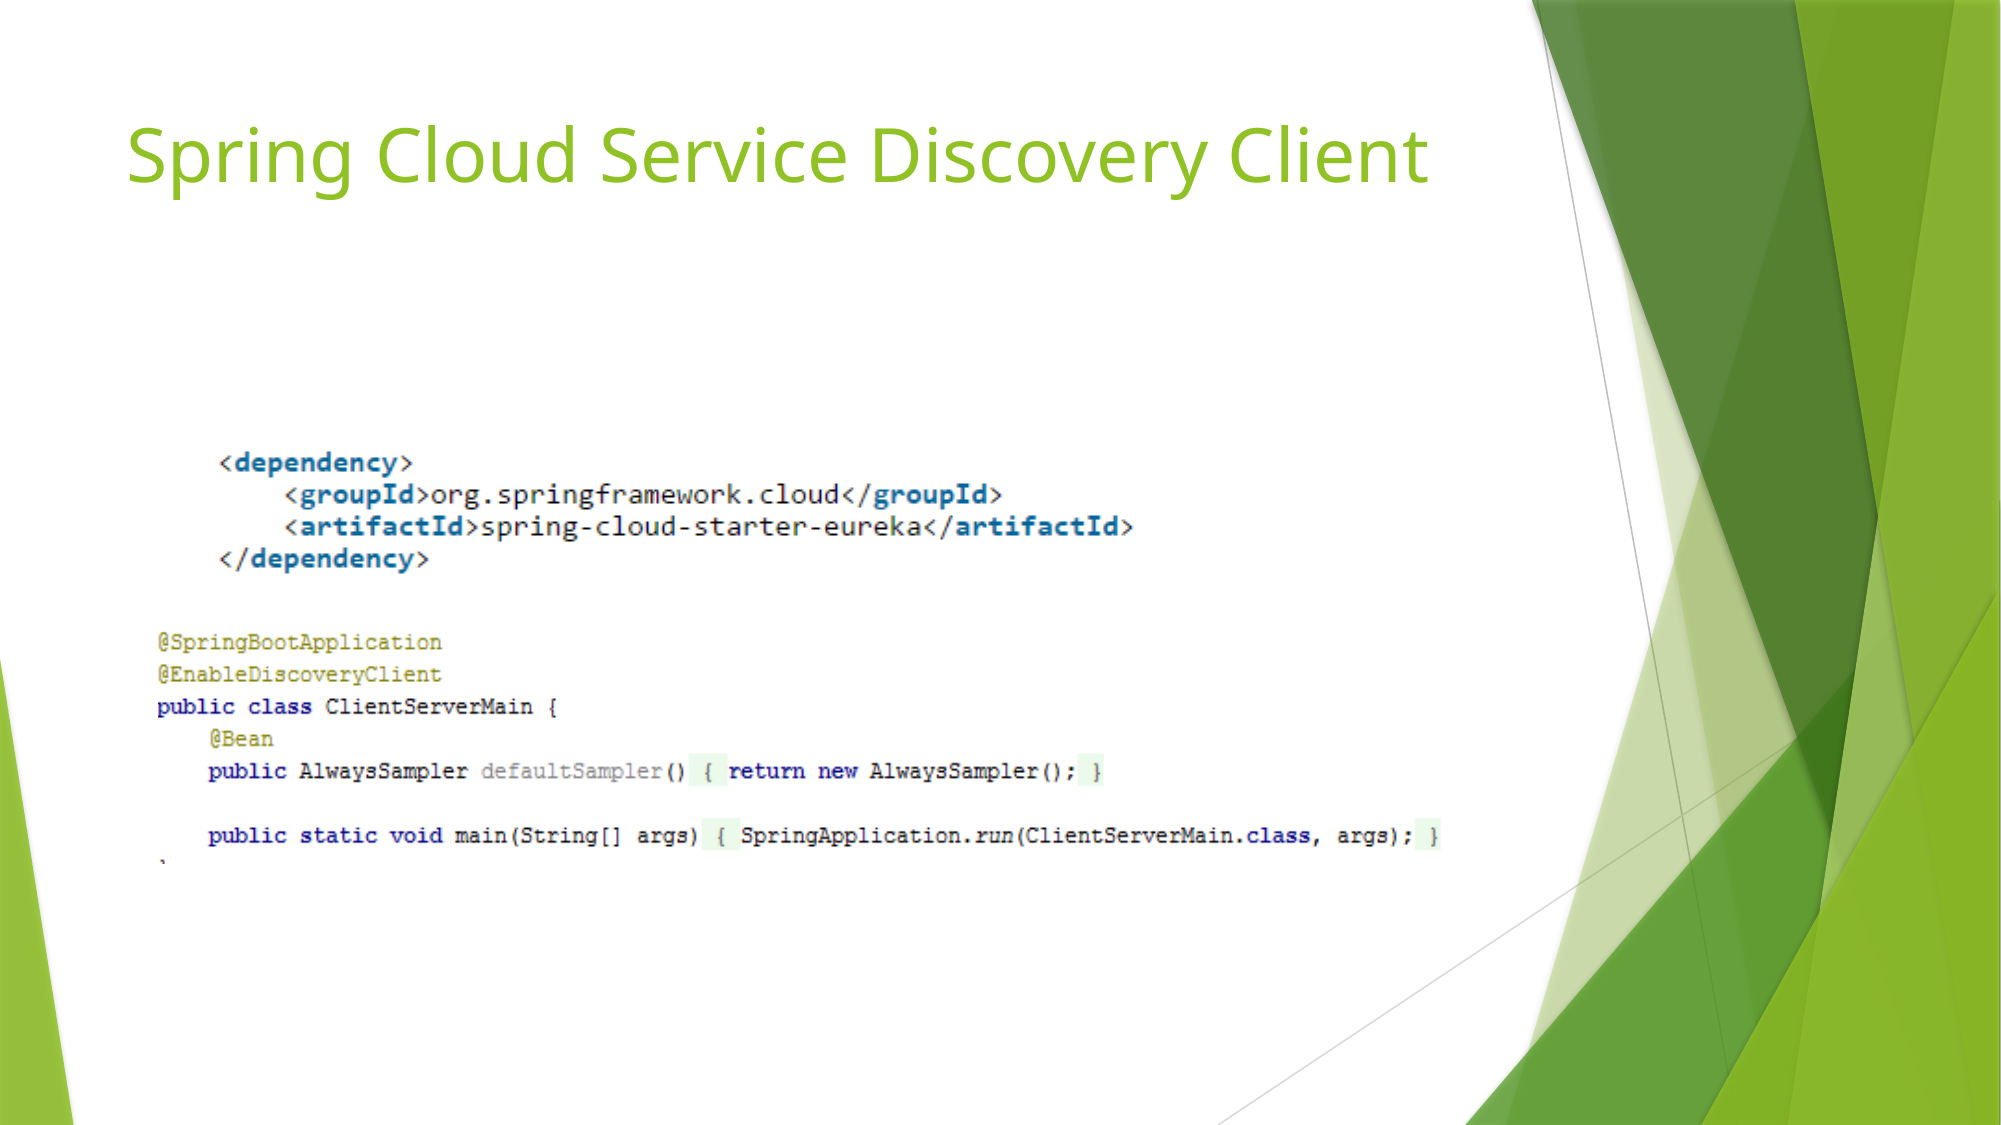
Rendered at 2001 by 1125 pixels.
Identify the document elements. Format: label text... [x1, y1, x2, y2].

picture [206, 440, 1421, 591]
list [111, 354, 1522, 992]
title Spring Cloud Service Discovery Client [111, 99, 1522, 317]
picture [157, 626, 1481, 865]
